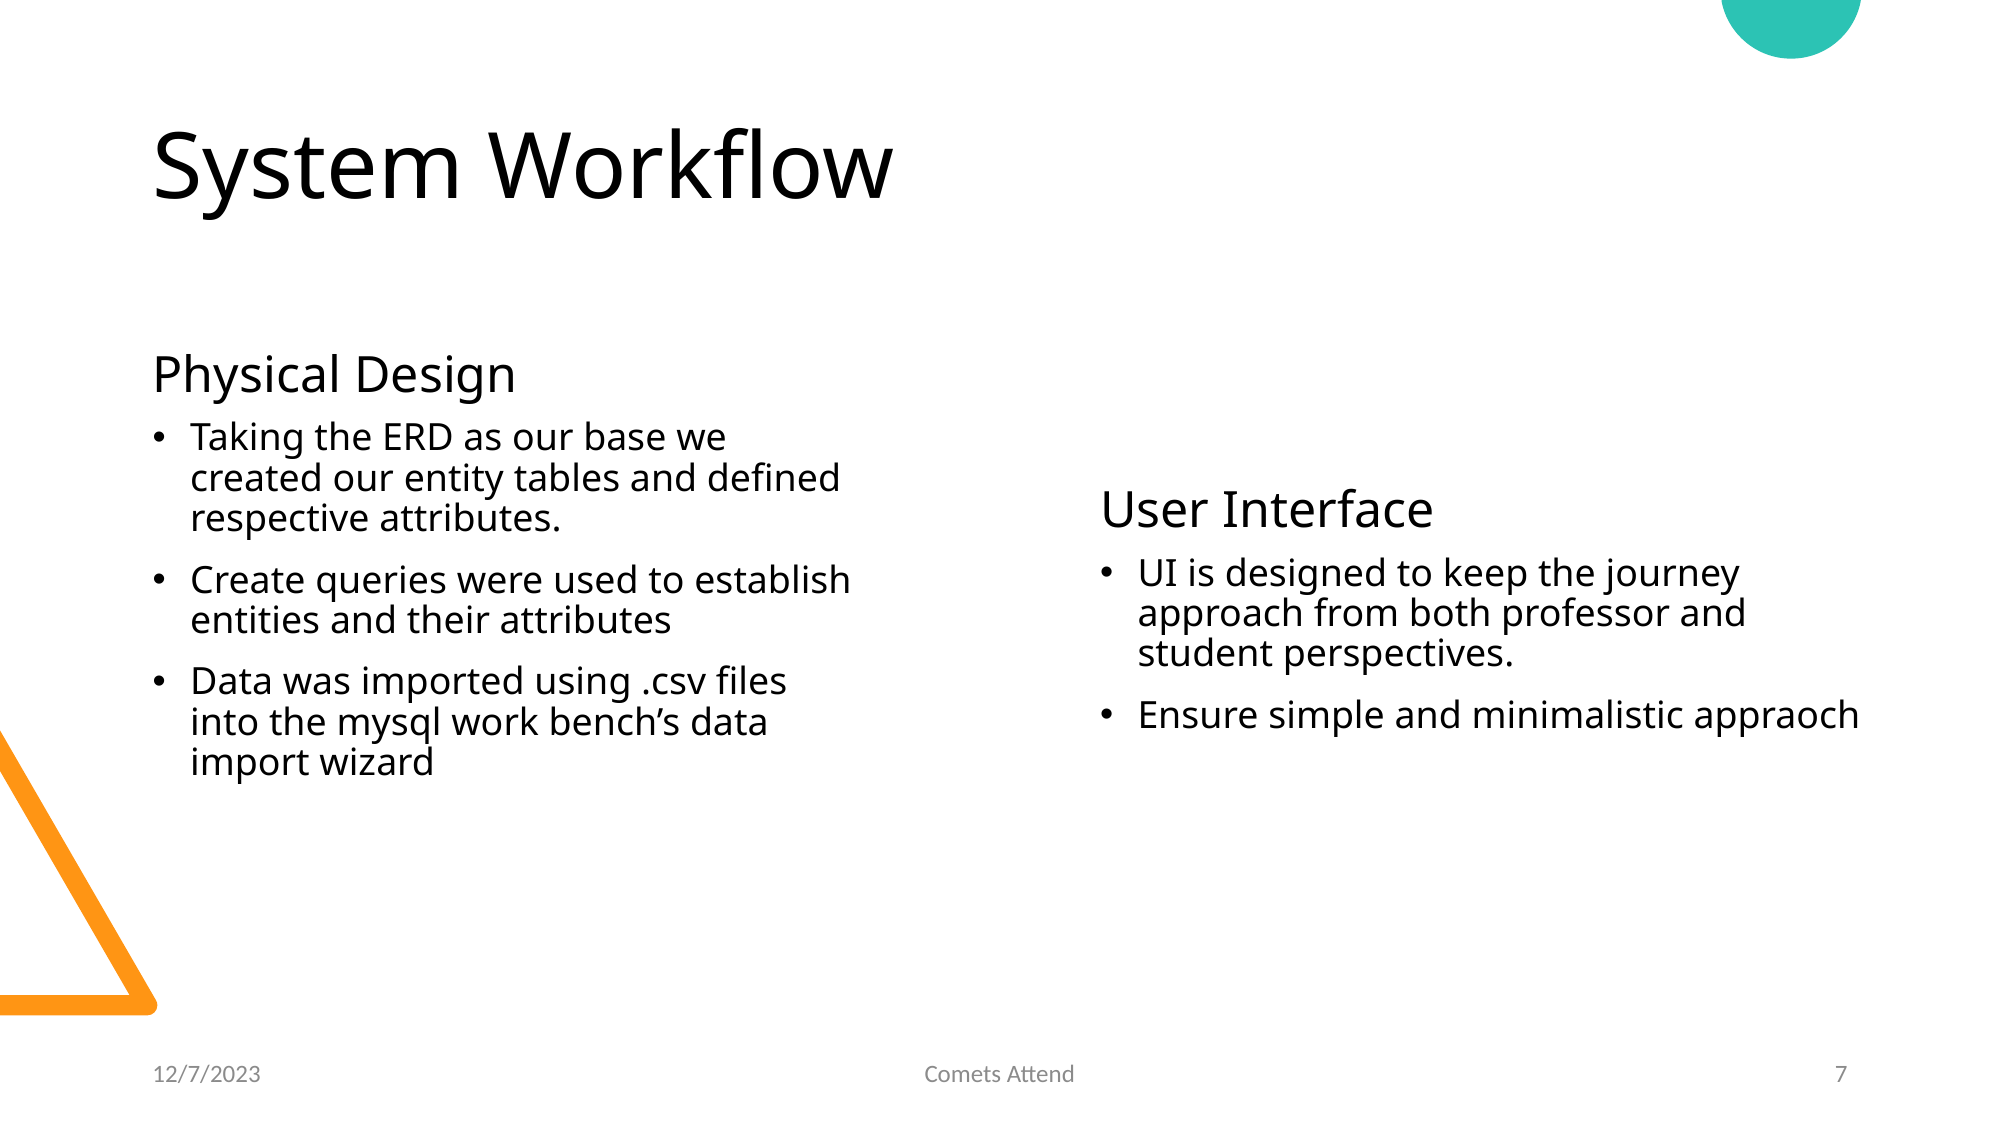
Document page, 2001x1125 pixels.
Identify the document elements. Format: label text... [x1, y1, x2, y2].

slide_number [137, 1042, 588, 1103]
slide_number 7 [1412, 1042, 1863, 1103]
title System Workflow [137, 59, 1863, 278]
list Taking the ERD as our base we created our entity tables and defined respective attributes. Create queries were used to establish entities and their attributes Data was imported using .csv files into the mysql work bench’s data import wizard [137, 410, 874, 1016]
list UI is designed to keep the journey approach from both professor and student perspectives. Ensure simple and minimalistic appraoch [1085, 546, 1880, 1125]
list User Interface [1085, 410, 1837, 546]
footer Comets Attend [662, 1042, 1338, 1103]
list Physical Design [137, 275, 705, 410]
